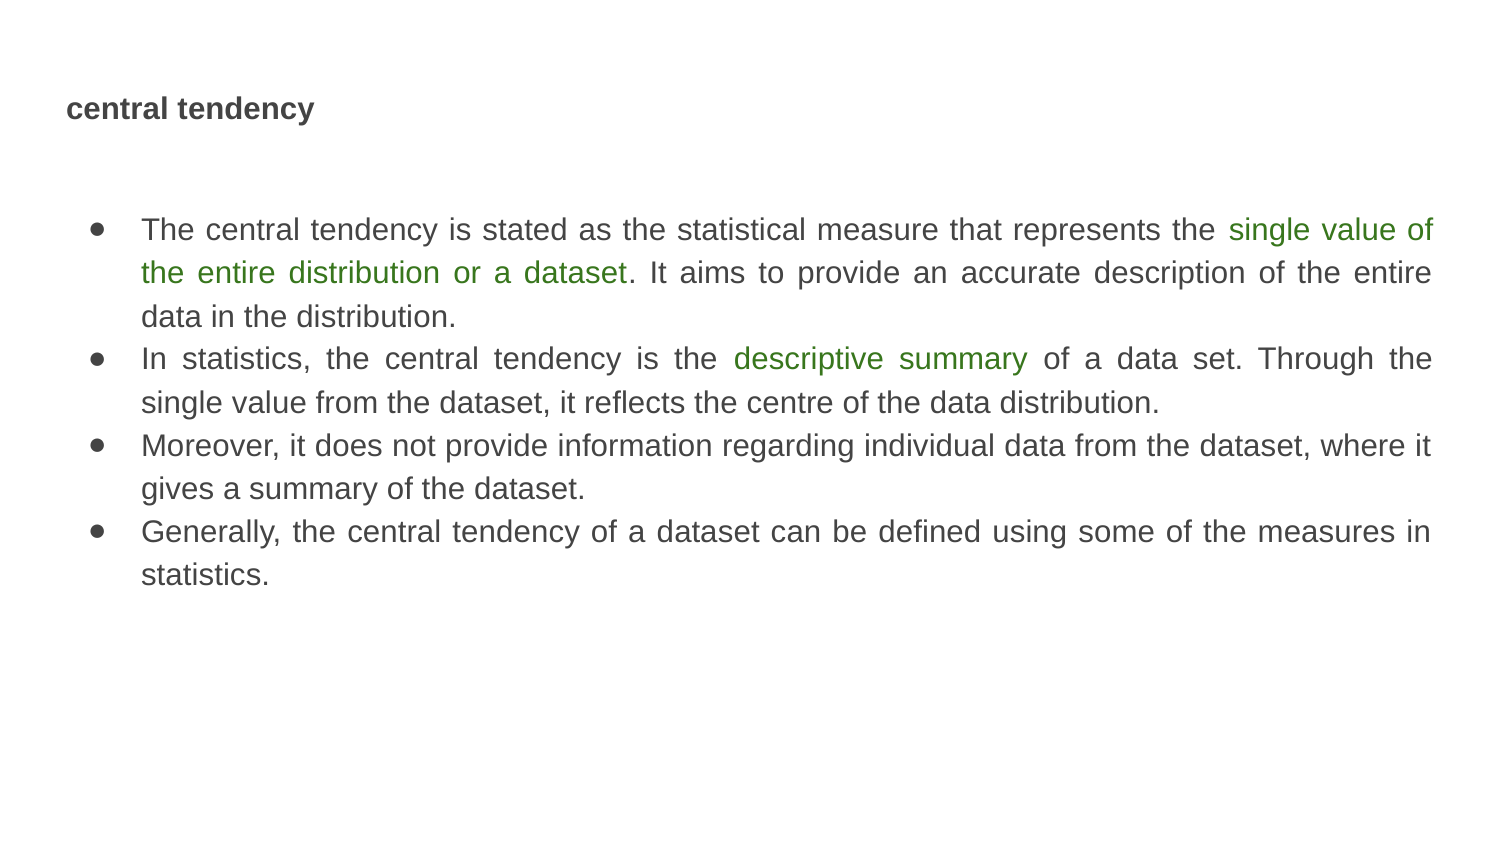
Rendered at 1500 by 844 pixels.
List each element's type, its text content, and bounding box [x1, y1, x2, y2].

title central tendency [51, 72, 1449, 167]
list The central tendency is stated as the statistical measure that represents the single value of the entire distribution or a dataset. It aims to provide an accurate description of the entire data in the distribution. In statistics, the central tendency is the descriptive summary of a data set. Through the single value from the dataset, it reflects the centre of the data distribution. Moreover, it does not provide information regarding individual data from the dataset, where it gives a summary of the dataset. Generally, the central tendency of a dataset can be defined using some of the measures in statistics. [51, 189, 1449, 750]
